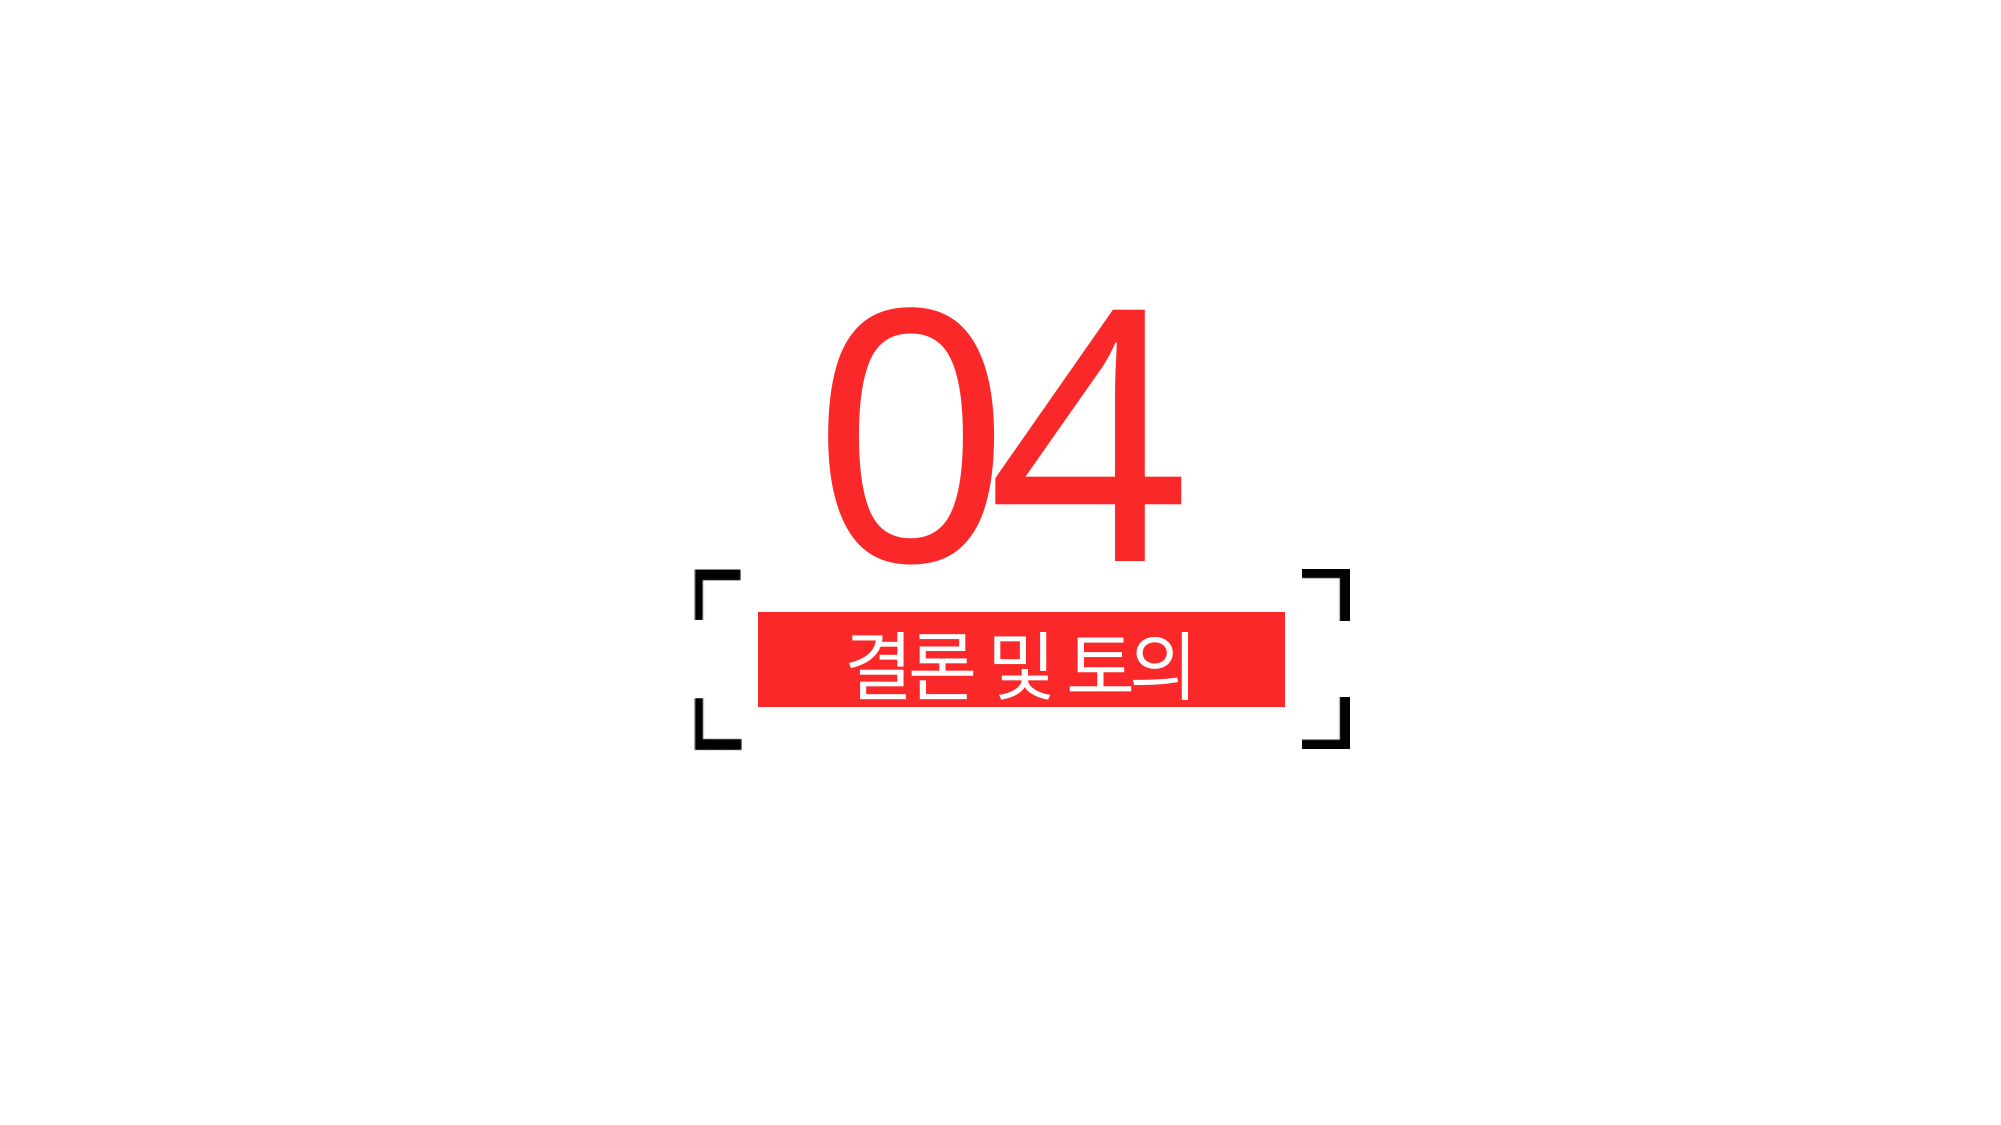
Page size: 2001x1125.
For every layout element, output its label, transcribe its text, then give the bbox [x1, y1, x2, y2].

text_box 04 [610, 204, 1390, 729]
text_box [694, 568, 1350, 751]
